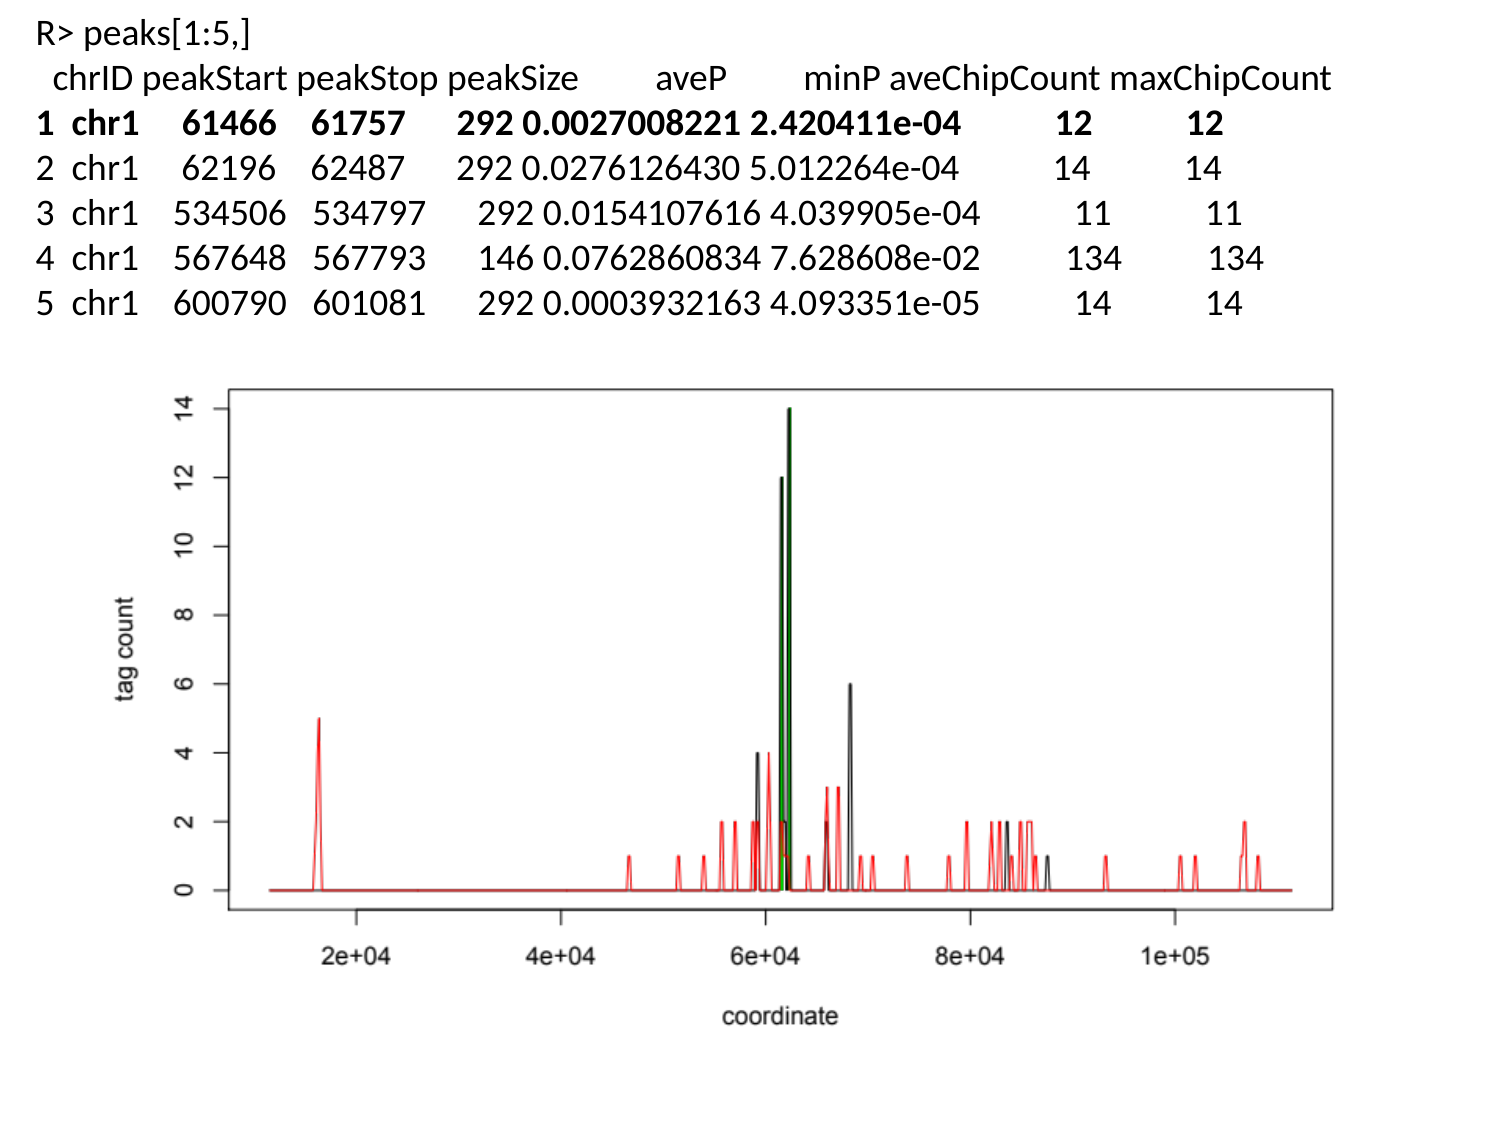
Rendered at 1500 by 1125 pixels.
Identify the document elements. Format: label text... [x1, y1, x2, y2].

picture [105, 266, 1394, 1061]
text_box R> peaks[1:5,] chrID peakStart peakStop peakSize aveP minP aveChipCount maxChipCount 1 chr1 61466 61757 292 0.0027008221 2.420411e-04 12 12 2 chr1 62196 62487 292 0.0276126430 5.012264e-04 14 14 3 chr1 534506 534797 292 0.0154107616 4.039905e-04 11 11 4 chr1 567648 567793 146 0.0762860834 7.628608e-02 134 134 5 chr1 600790 601081 292 0.0003932163 4.093351e-05 14 14 [20, 0, 1445, 331]
